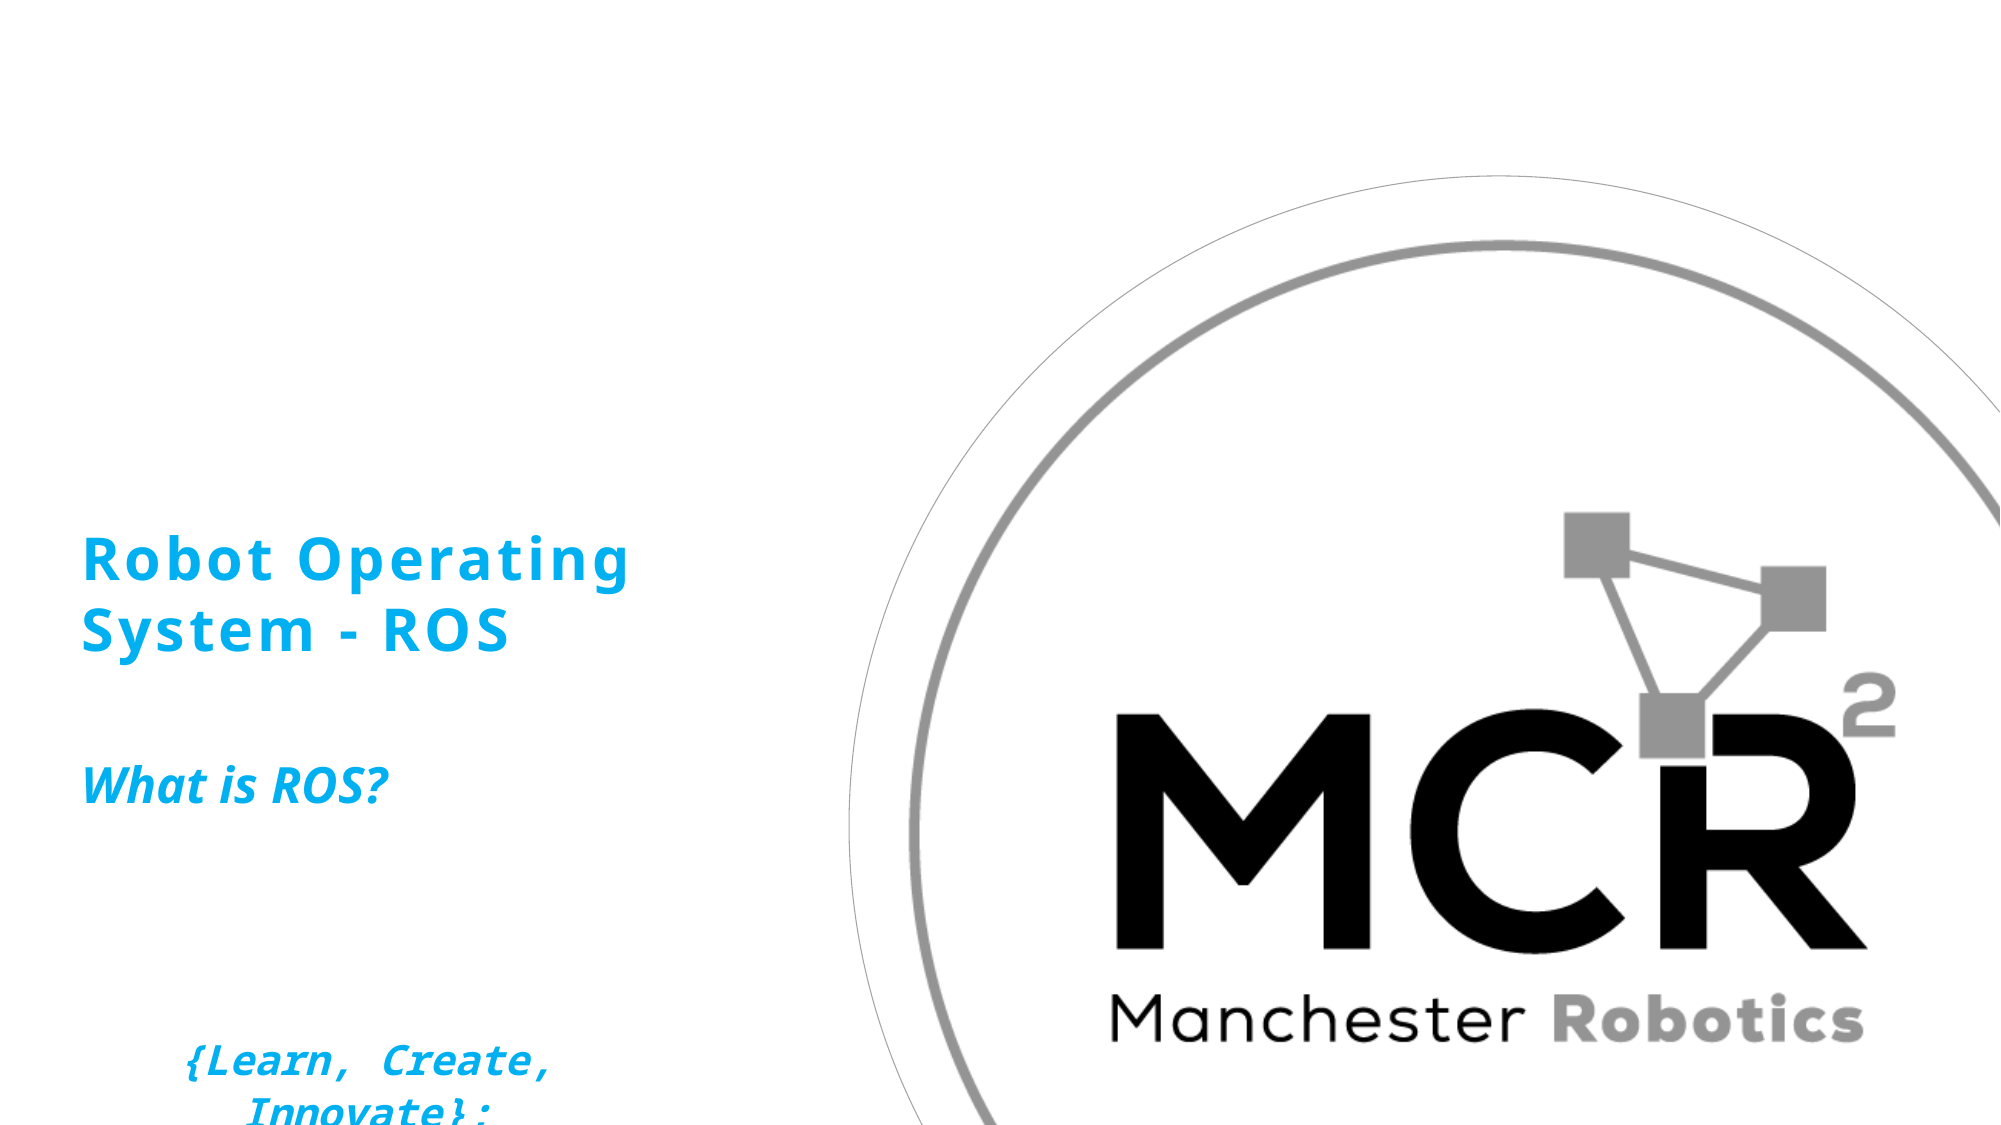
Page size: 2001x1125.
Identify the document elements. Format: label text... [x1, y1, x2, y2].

subtitle What is ROS? [66, 753, 667, 898]
title Robot Operating System - ROS [66, 453, 667, 671]
